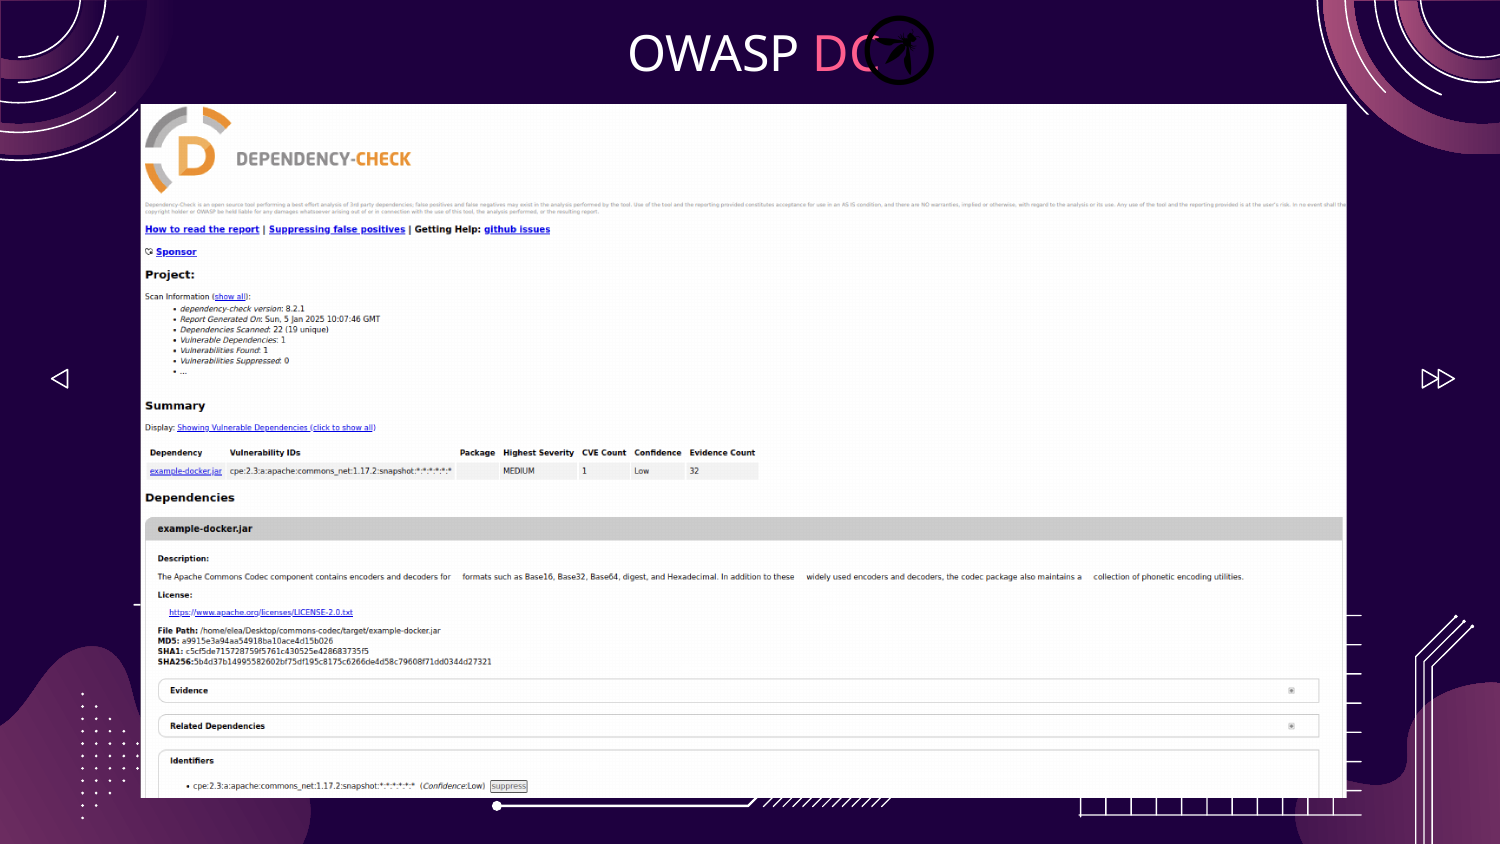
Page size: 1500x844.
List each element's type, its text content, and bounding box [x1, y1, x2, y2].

title OWASP DC [116, 6, 1391, 137]
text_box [1077, 601, 1362, 818]
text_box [491, 805, 1031, 812]
picture [140, 103, 1347, 798]
picture [861, 12, 936, 88]
